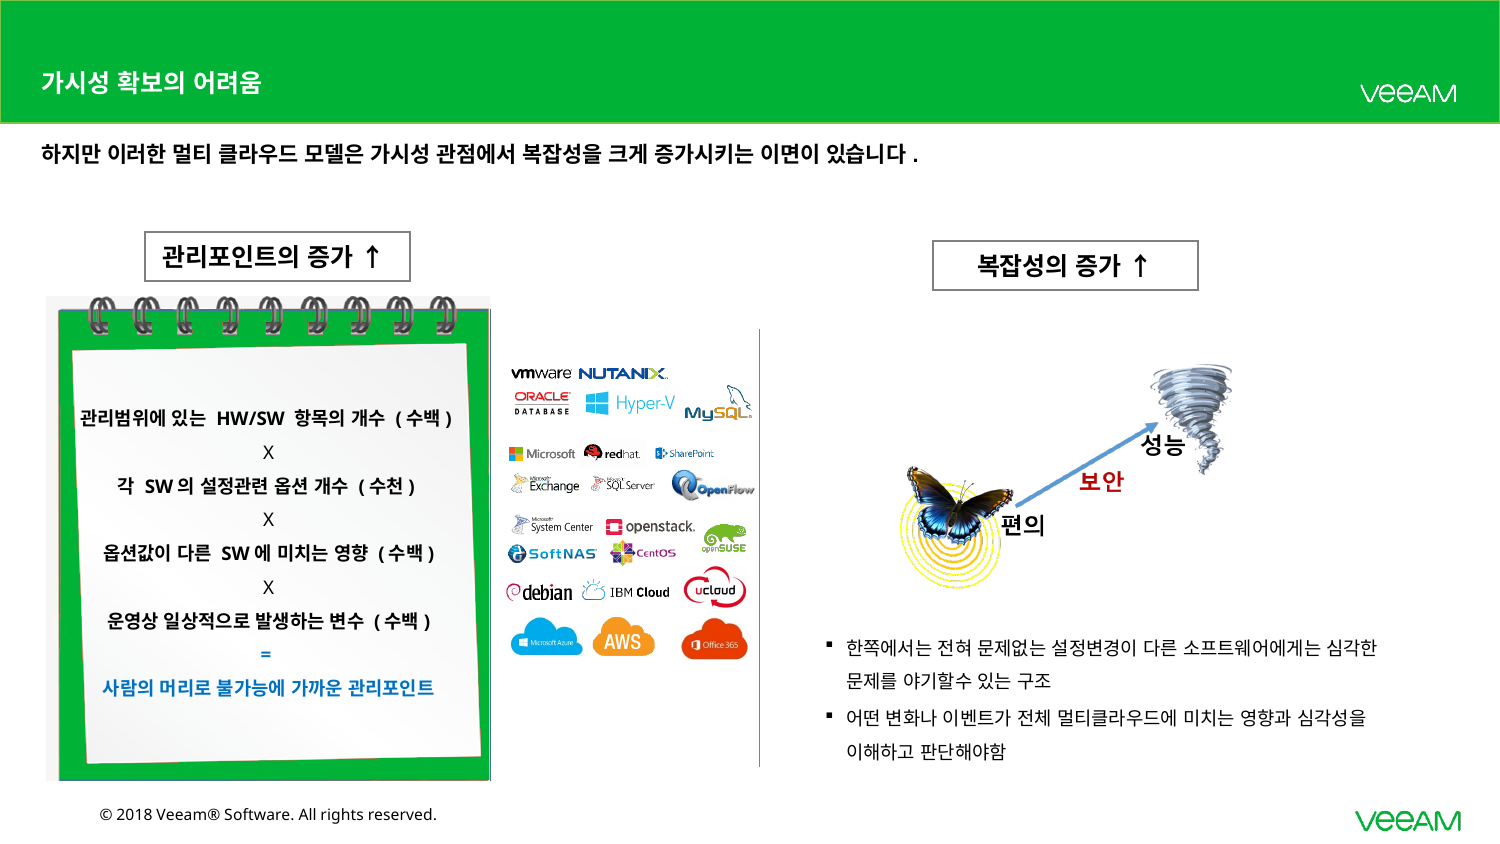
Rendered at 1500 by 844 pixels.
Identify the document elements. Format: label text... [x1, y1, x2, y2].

picture [581, 578, 670, 602]
picture [579, 439, 647, 468]
picture [681, 617, 748, 660]
picture [499, 571, 589, 657]
picture [1352, 75, 1464, 111]
picture [508, 365, 575, 382]
picture [508, 384, 575, 422]
picture [650, 442, 756, 502]
picture [681, 565, 748, 609]
list 하지만 이러한 멀티 클라우드 모델은 가시성 관점에서 복잡성을 크게 증가시키는 이면이 있습니다. [26, 132, 1356, 266]
title 가시성 확보의 어려움 [26, 66, 913, 102]
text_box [46, 296, 490, 781]
text_box 복잡성의 증가 ↑ [932, 240, 1199, 291]
picture [508, 543, 597, 564]
picture [685, 385, 752, 421]
picture [589, 470, 656, 496]
picture [511, 513, 600, 535]
picture [585, 391, 675, 415]
picture [702, 524, 747, 553]
picture [579, 368, 668, 379]
picture [592, 615, 655, 657]
picture [1352, 805, 1464, 837]
picture [508, 446, 576, 461]
picture [899, 364, 1232, 596]
picture [511, 473, 579, 493]
picture [606, 519, 695, 571]
text_box 관리포인트의 증가 ↑ [144, 231, 411, 282]
text_box 한쪽에서는 전혀 문제없는 설정변경이 다른 소프트웨어에게는 심각한 문제를 야기할수 있는 구조 어떤 변화나 이벤트가 전체 멀티클라우드에 미치는 영향과 심각성을 이해하고 판단해야함 [820, 620, 1386, 768]
